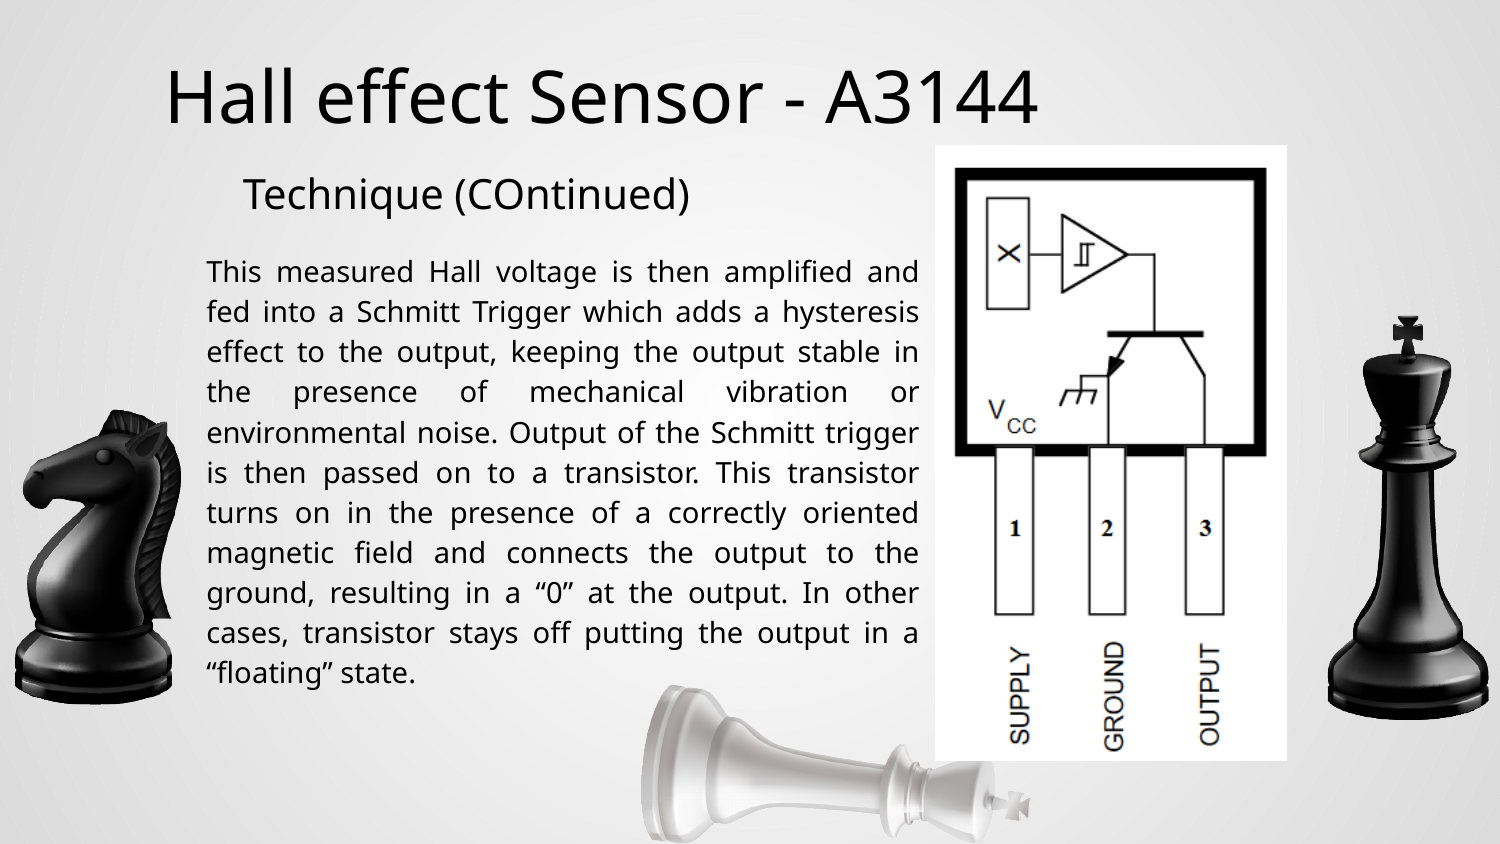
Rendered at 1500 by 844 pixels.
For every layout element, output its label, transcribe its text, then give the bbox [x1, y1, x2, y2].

title Technique (COntinued) [182, 166, 750, 233]
picture [0, 371, 197, 705]
title Hall effect Sensor - A3144 [74, 35, 1339, 130]
picture [622, 145, 1287, 844]
subtitle This measured Hall voltage is then amplified and fed into a Schmitt Trigger which adds a hysteresis effect to the output, keeping the output stable in the presence of mechanical vibration or environmental noise. Output of the Schmitt trigger is then passed on to a transistor. This transistor turns on in the presence of a correctly oriented magnetic field and connects the output to the ground, resulting in a “0” at the output. In other cases, transistor stays off putting the output in a “floating” state. [191, 233, 929, 674]
picture [1316, 287, 1500, 720]
